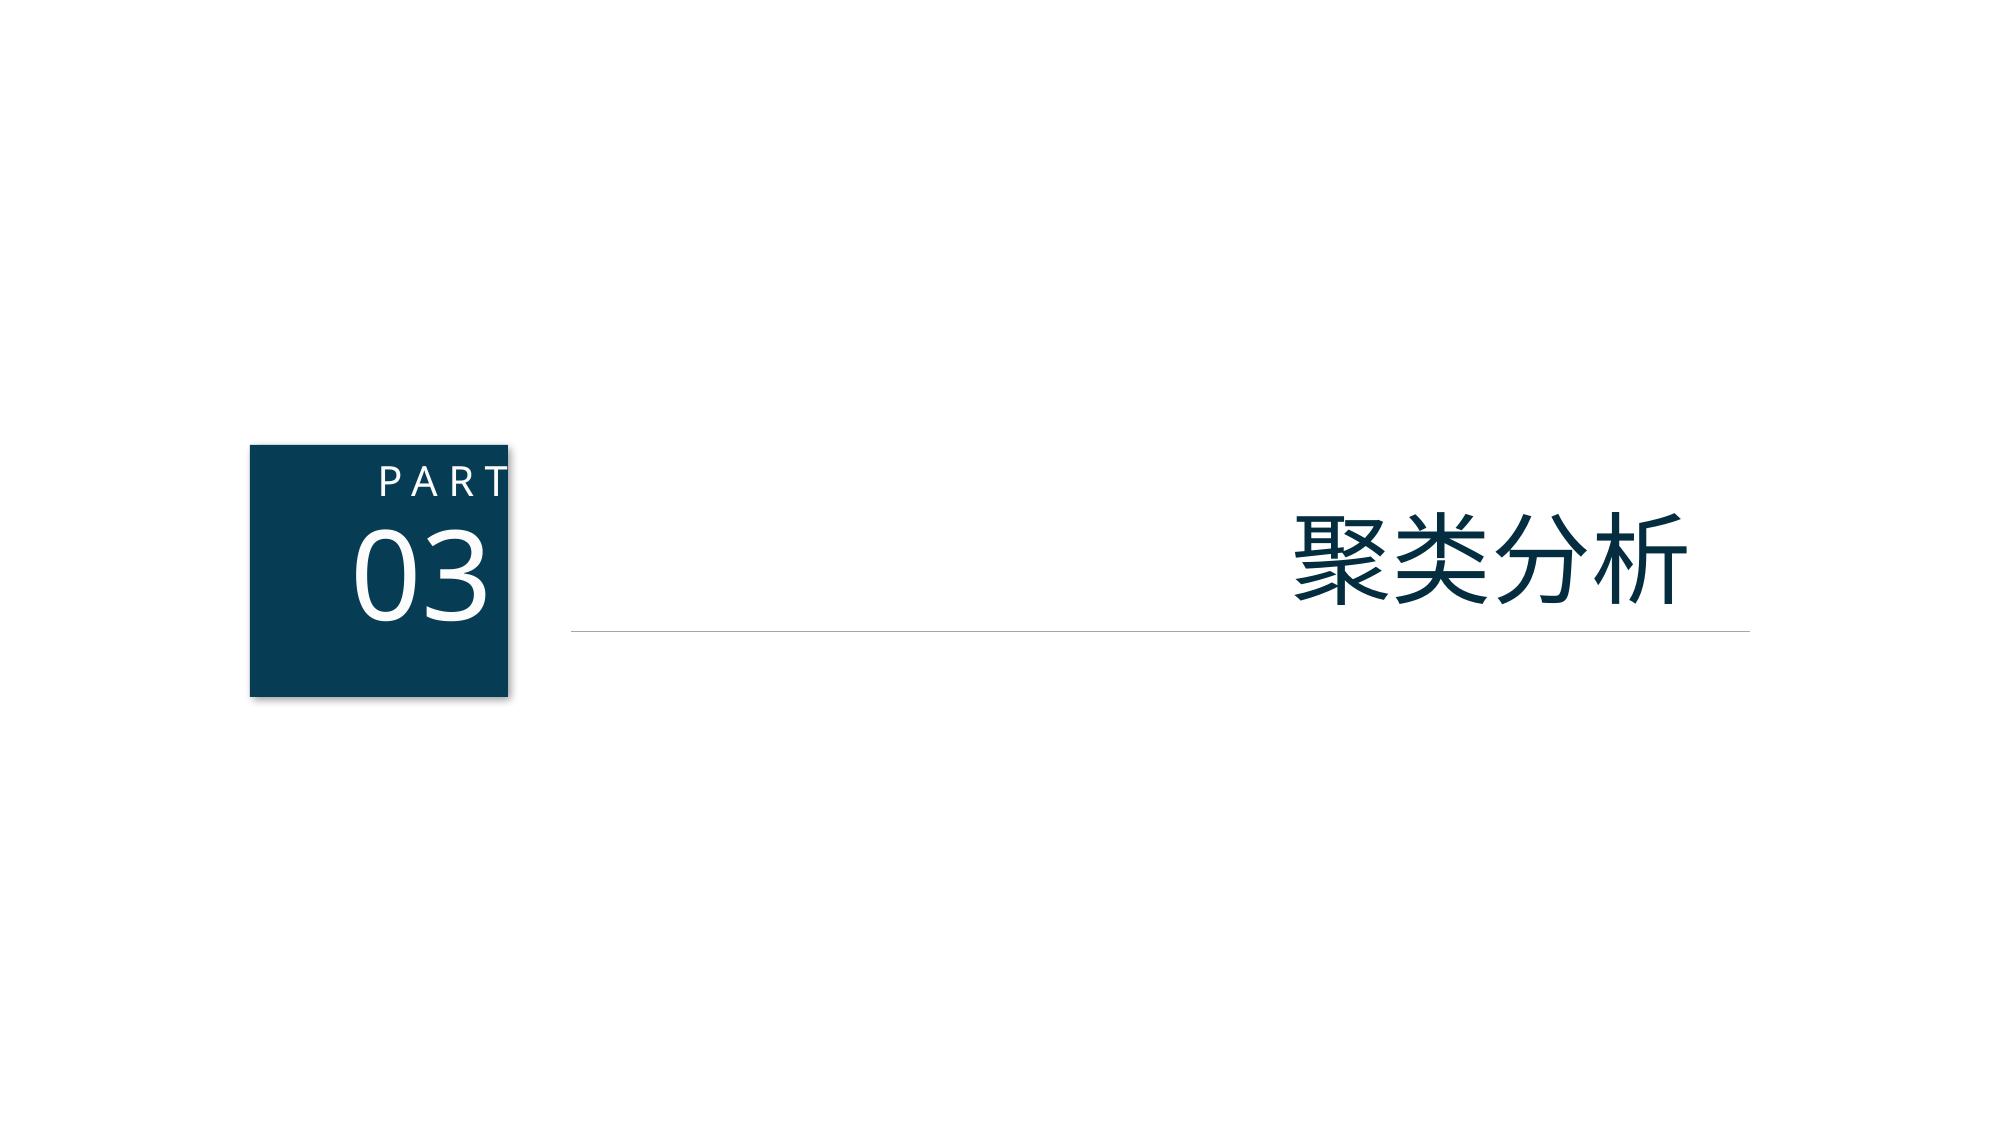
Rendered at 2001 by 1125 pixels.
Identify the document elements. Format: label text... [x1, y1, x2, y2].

text_box 03 [249, 513, 509, 698]
text_box 03 [249, 444, 509, 488]
text_box PART [239, 447, 508, 513]
text_box 聚类分析 [507, 488, 1750, 676]
